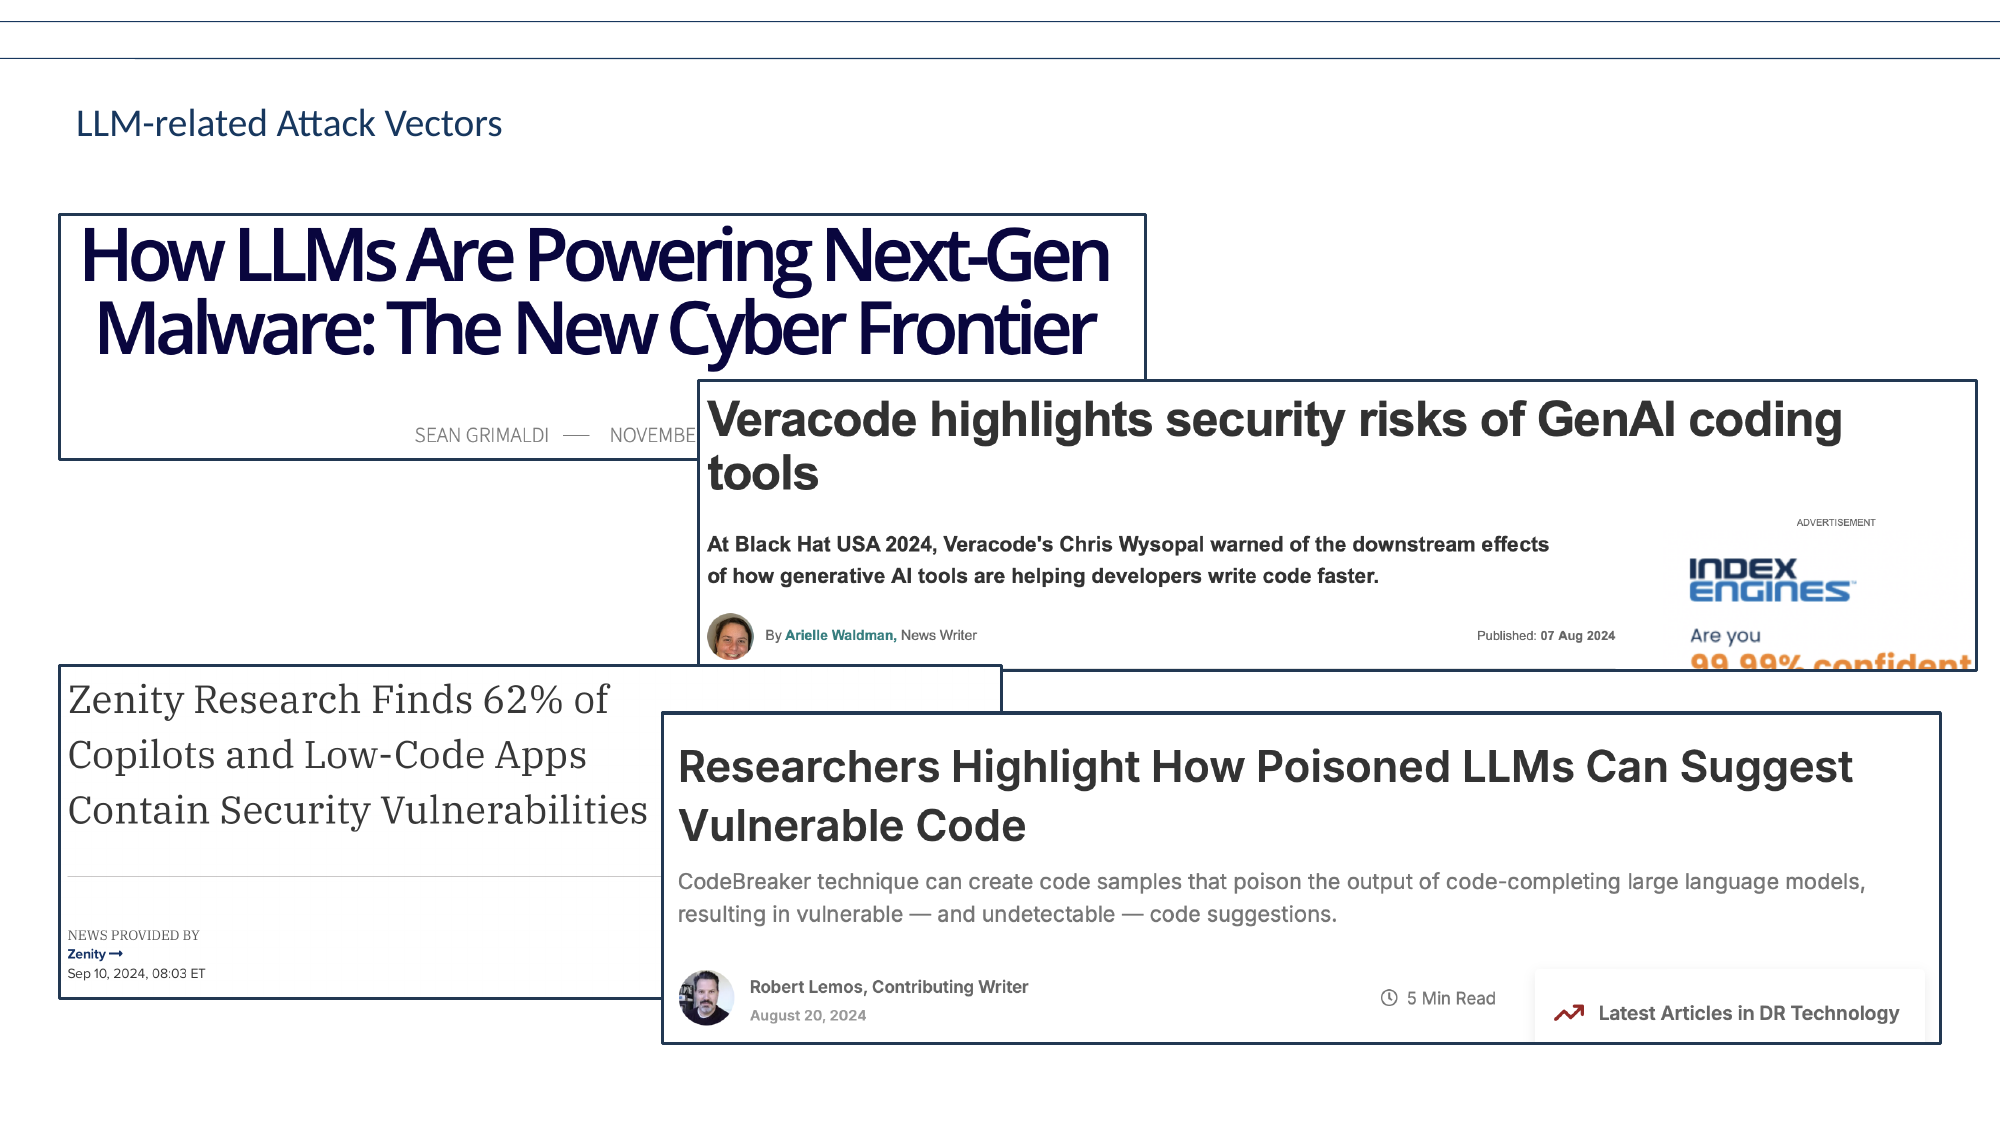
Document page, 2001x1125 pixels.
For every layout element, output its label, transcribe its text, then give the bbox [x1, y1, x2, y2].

title LLM-related Attack Vectors [61, 90, 1939, 153]
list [60, 215, 1144, 458]
picture [60, 382, 1976, 1042]
